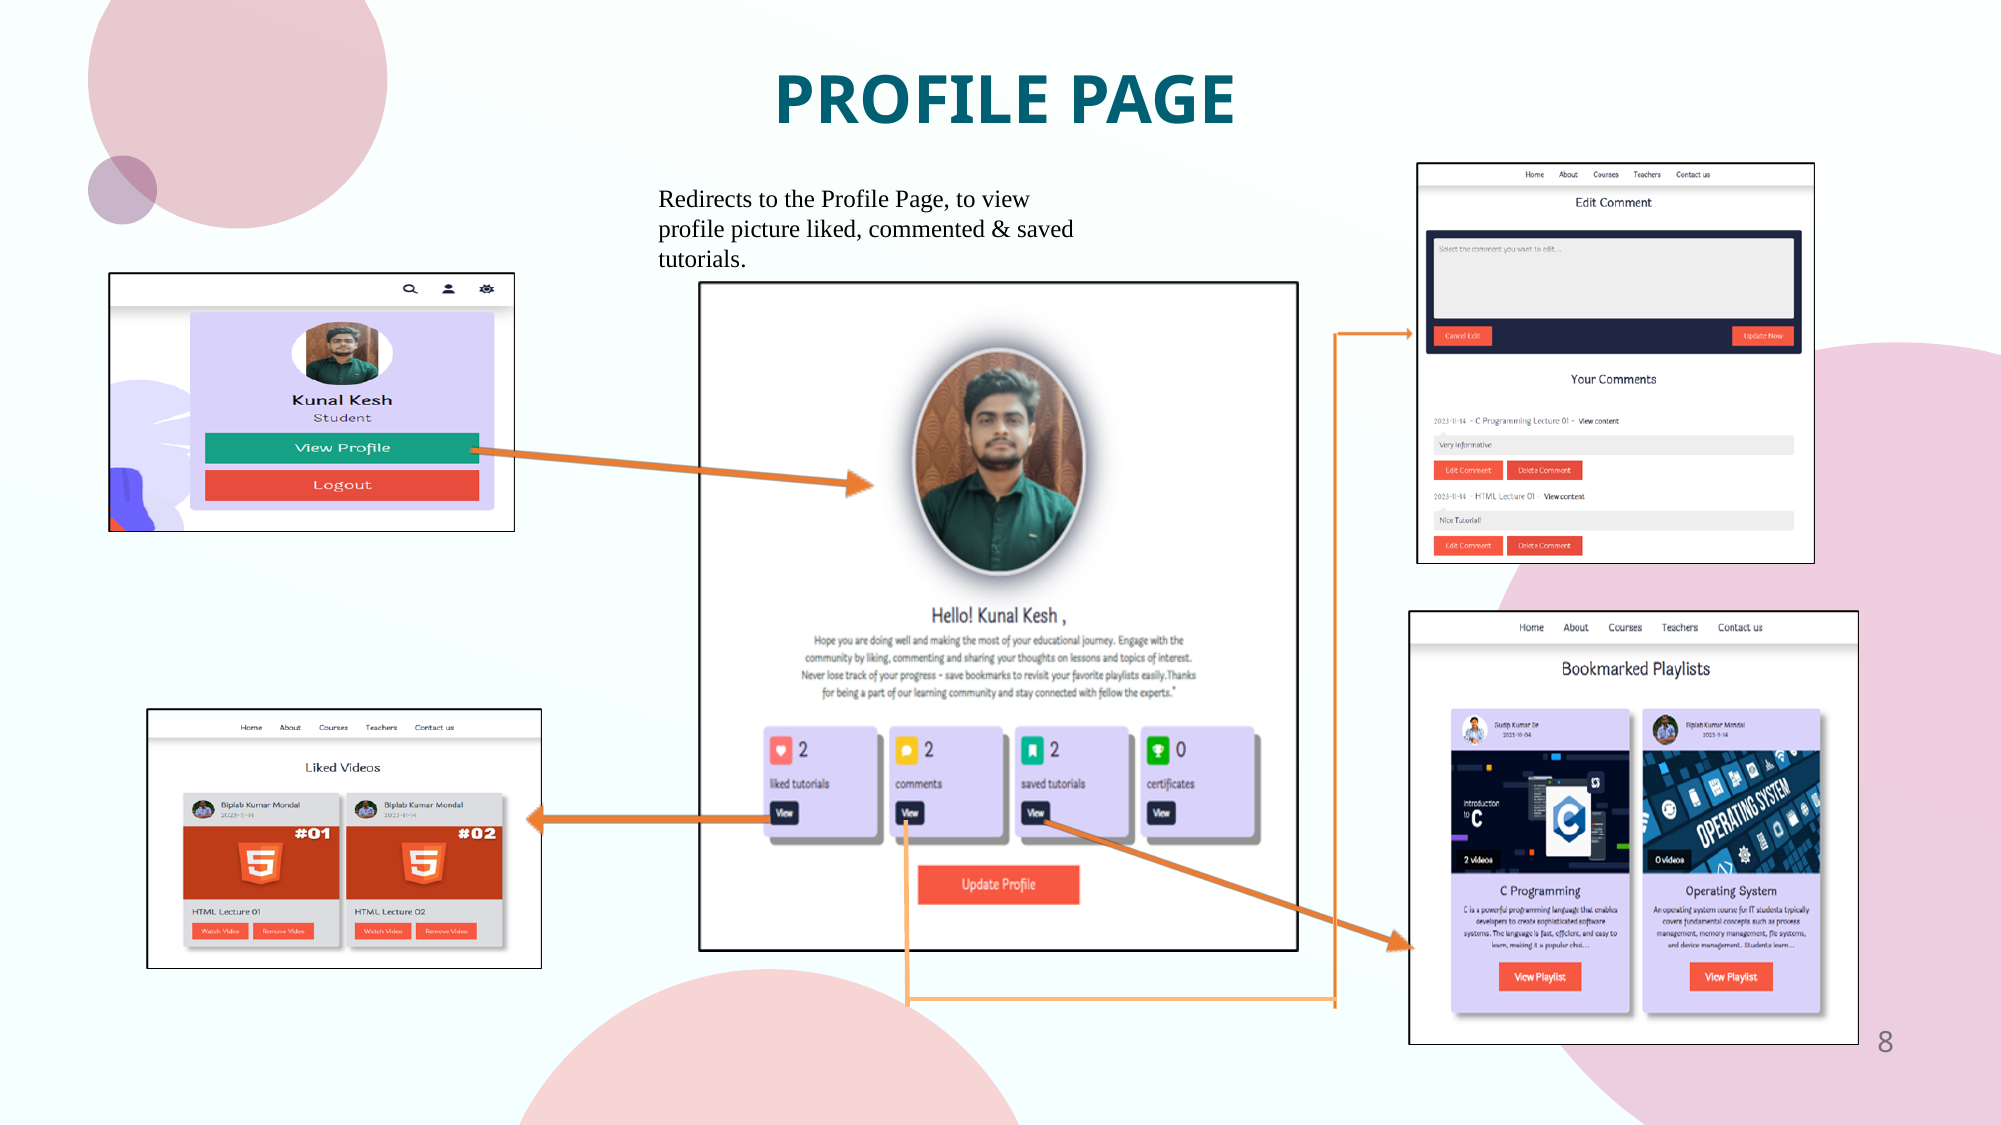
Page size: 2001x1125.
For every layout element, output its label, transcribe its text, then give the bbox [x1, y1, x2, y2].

picture [1338, 162, 1815, 564]
text_box Redirects to the Profile Page, to view profile picture liked, commented & saved tutorials. [643, 174, 1100, 280]
text_box 8 [1459, 1016, 1909, 1076]
title PROFILE PAGE [93, 49, 1918, 155]
picture [108, 272, 1859, 1045]
